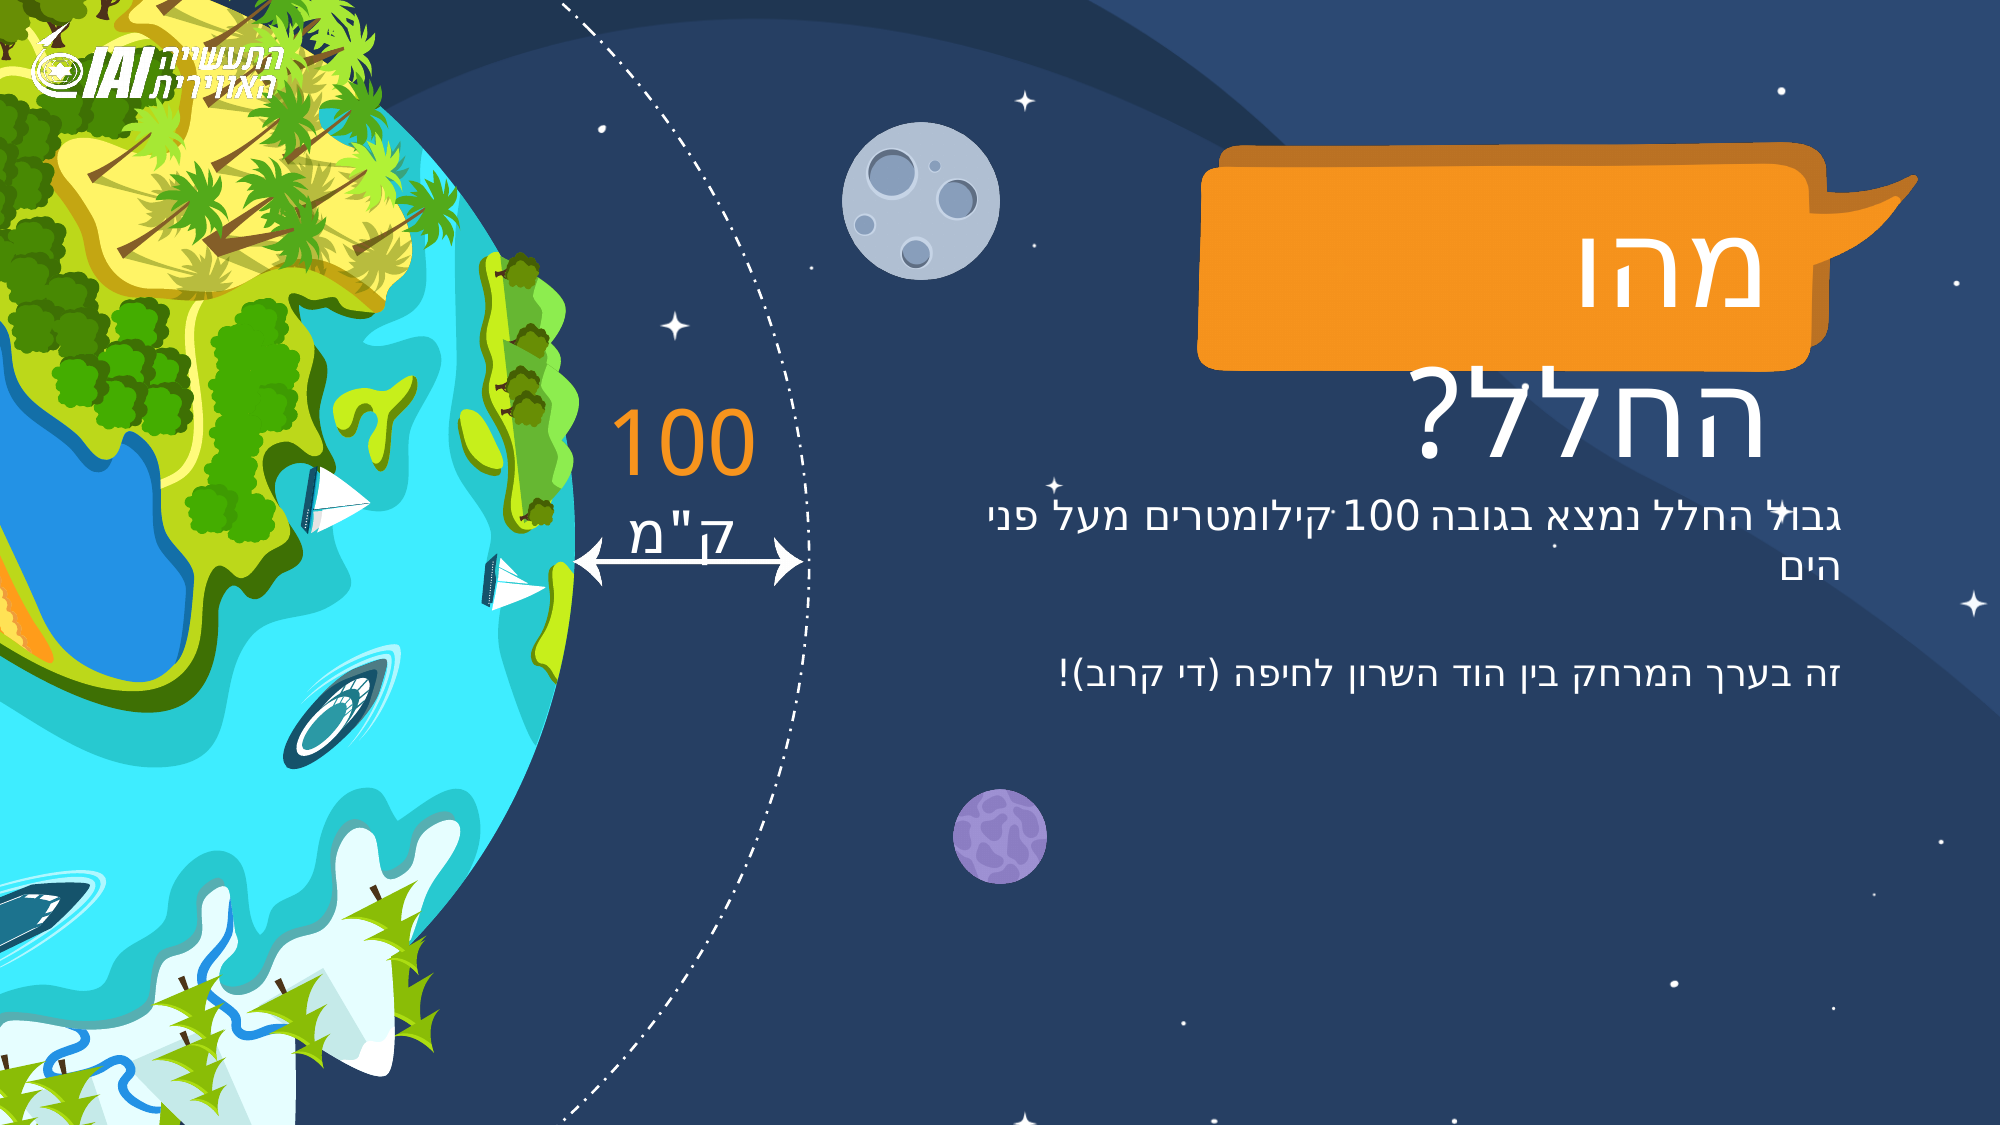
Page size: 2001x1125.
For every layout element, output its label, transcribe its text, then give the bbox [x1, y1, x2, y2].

text_box גבול החלל נמצא בגובה 100 קילומטרים מעל פני הים זה בערך המרחק בין הוד השרון לחיפה (די קרוב)! [906, 480, 1858, 761]
picture [572, 536, 804, 588]
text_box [1174, 141, 1918, 373]
text_box 100 ק"מ [577, 408, 895, 573]
text_box [577, 17, 794, 408]
text_box [577, 589, 809, 1108]
picture [30, 21, 284, 99]
picture [573, 0, 2000, 1125]
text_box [0, 0, 573, 1125]
